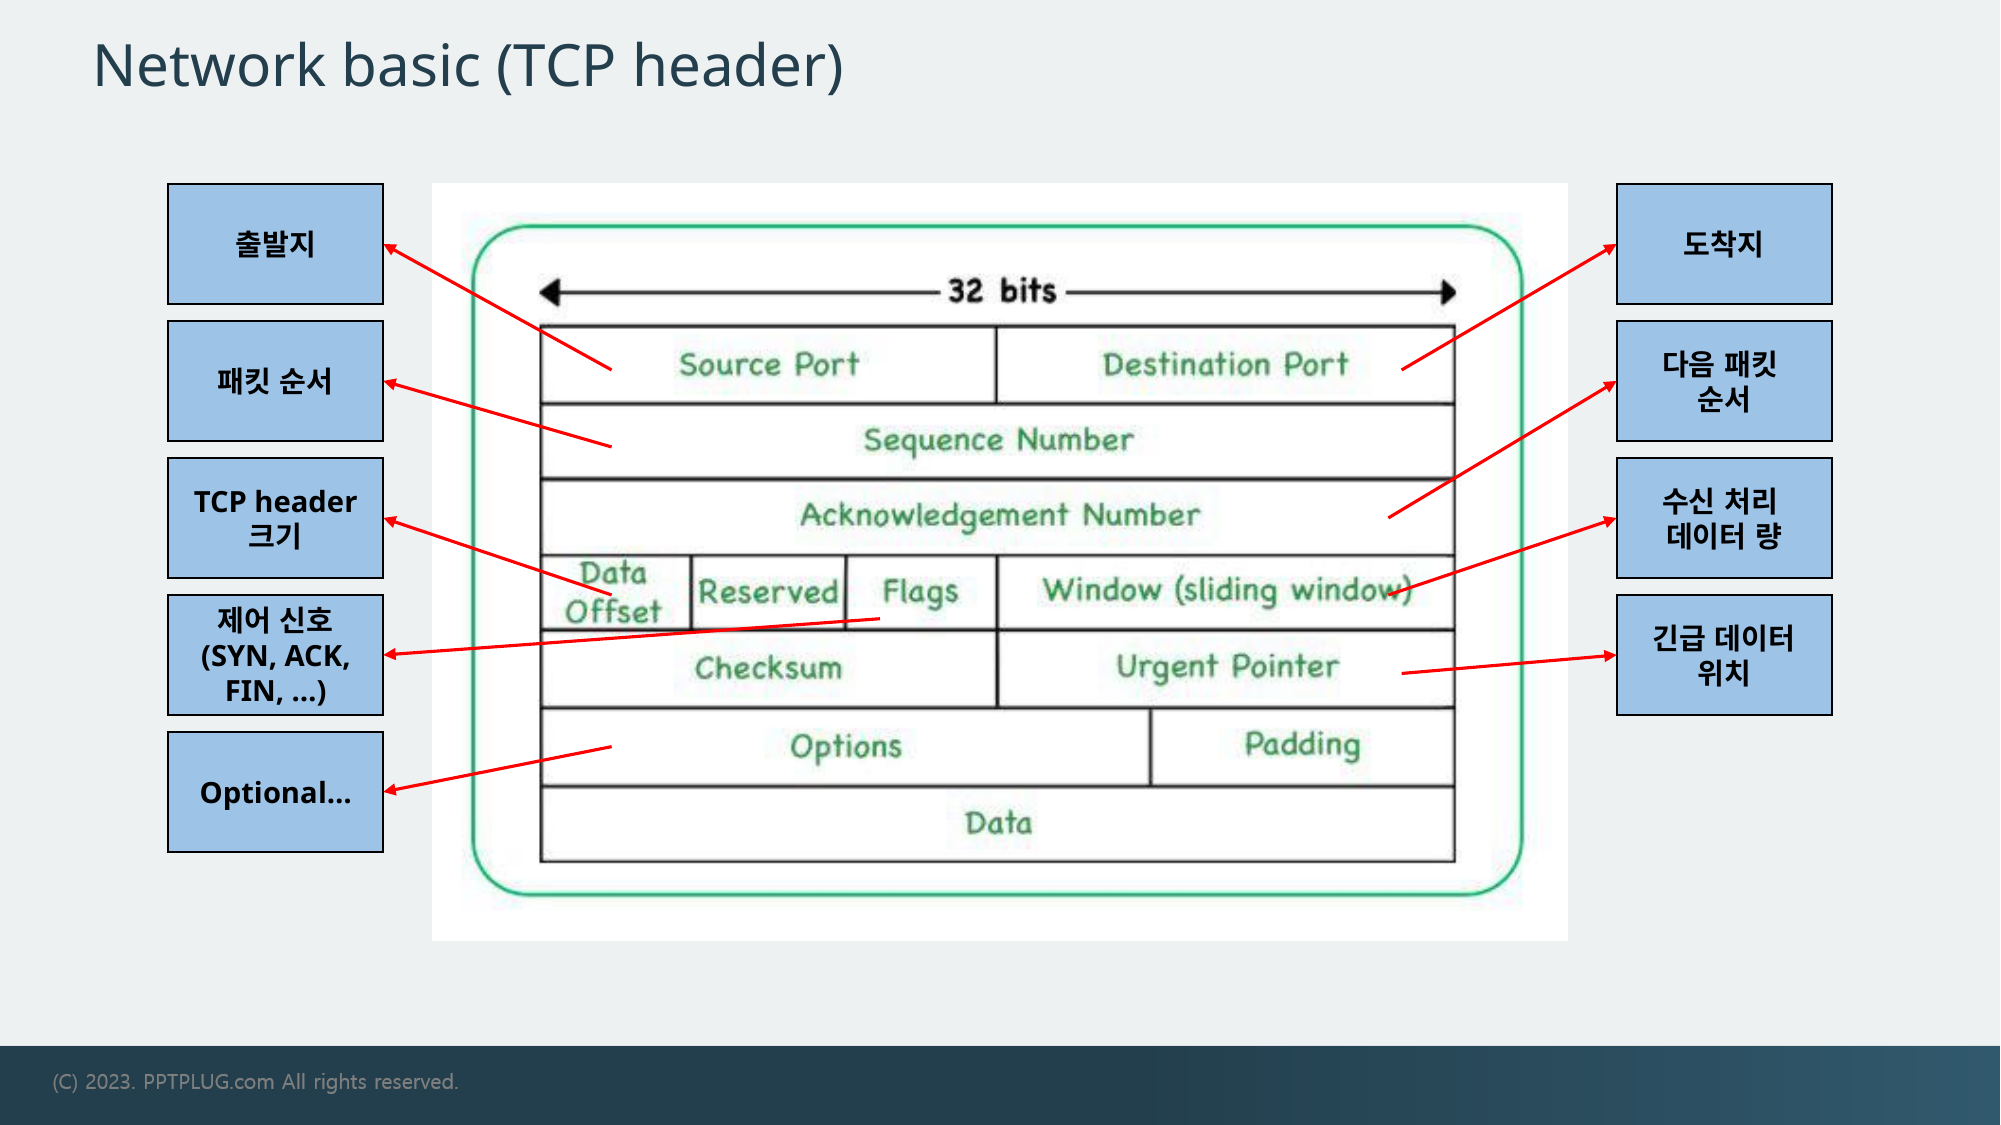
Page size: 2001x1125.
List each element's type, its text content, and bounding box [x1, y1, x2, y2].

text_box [383, 618, 880, 655]
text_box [1388, 517, 1617, 595]
text_box 긴급 데이터 위치 [1616, 594, 1833, 716]
text_box TCP header 크기 [167, 457, 384, 579]
text_box 제어 신호 (SYN, ACK, FIN, …) [167, 594, 384, 716]
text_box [383, 517, 612, 595]
title Network basic (TCP header) [77, 28, 1052, 108]
text_box 도착지 [1616, 183, 1833, 305]
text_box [383, 746, 612, 792]
picture [0, 0, 2000, 1125]
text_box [1401, 655, 1617, 674]
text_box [383, 243, 612, 370]
text_box 다음 패킷 순서 [1616, 320, 1833, 442]
text_box 패킷 순서 [167, 320, 384, 442]
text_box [1401, 243, 1617, 370]
text_box Optional… [167, 731, 384, 853]
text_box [1388, 380, 1617, 517]
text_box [383, 380, 612, 447]
text_box 출발지 [167, 183, 384, 305]
text_box 수신 처리 데이터 량 [1617, 457, 1833, 579]
